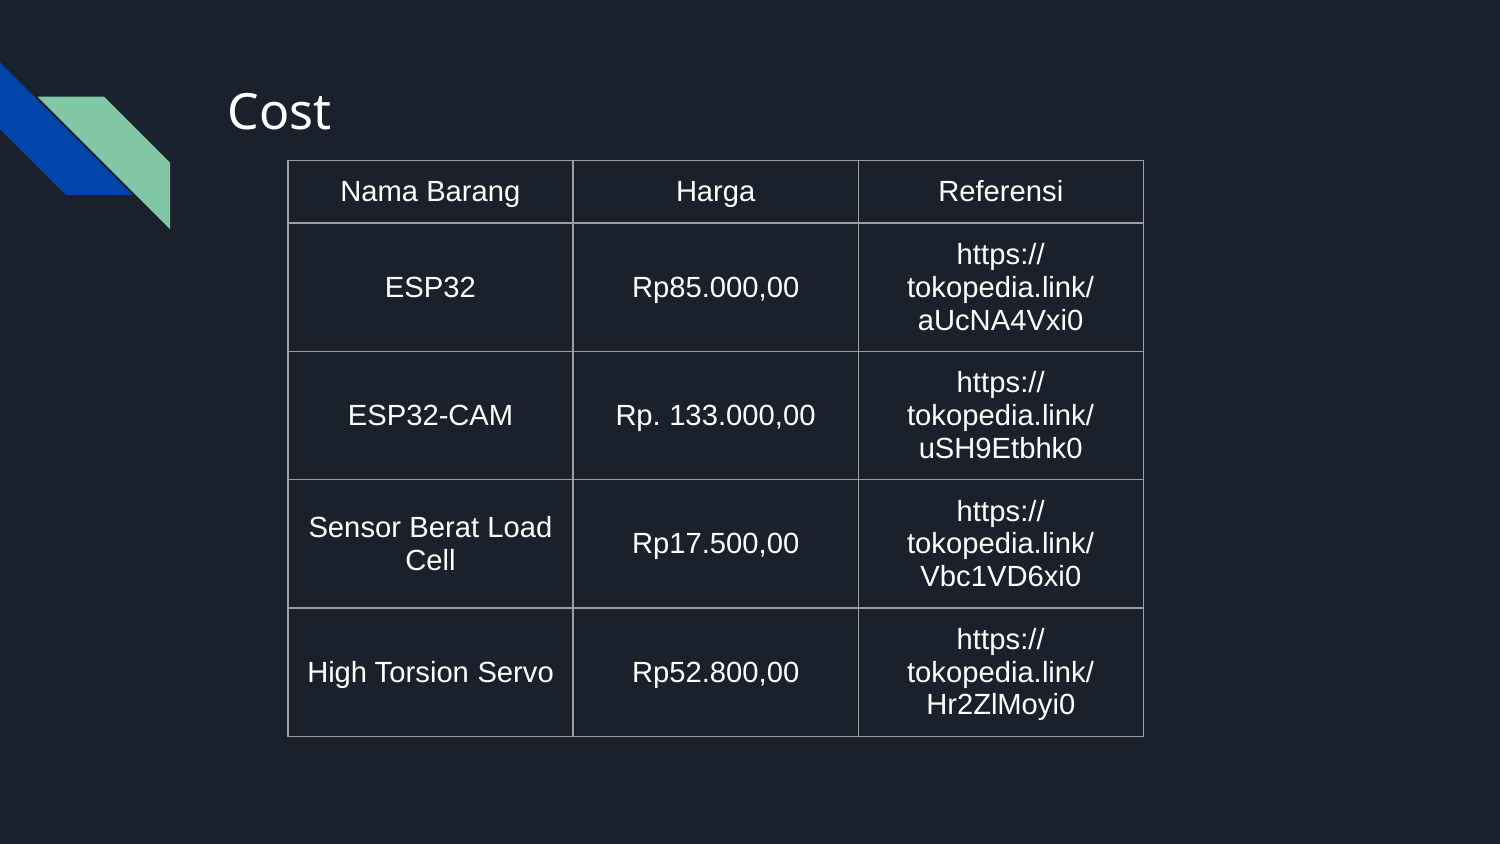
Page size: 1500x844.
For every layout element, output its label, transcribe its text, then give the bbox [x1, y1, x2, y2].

table_cell Rp52.800,00 [574, 609, 858, 736]
table_cell Rp85.000,00 [574, 224, 858, 351]
table_cell https://tokopedia.link/aUcNA4Vxi0 [859, 224, 1143, 351]
table_cell High Torsion Servo [289, 609, 572, 736]
table_cell Sensor Berat Load Cell [289, 480, 572, 607]
table_header Referensi [859, 161, 1143, 222]
table_cell https://tokopedia.link/Vbc1VD6xi0 [859, 480, 1143, 607]
table_cell https://tokopedia.link/Hr2ZlMoyi0 [859, 609, 1143, 736]
table_cell Rp17.500,00 [574, 480, 858, 607]
table_header Harga [574, 161, 858, 222]
table_header Nama Barang [289, 161, 572, 222]
table_cell Rp. 133.000,00 [574, 352, 858, 479]
table_cell https://tokopedia.link/uSH9Etbhk0 [859, 352, 1143, 479]
table_cell ESP32-CAM [289, 352, 572, 479]
table_cell ESP32 [289, 224, 572, 351]
title Cost [212, 64, 1368, 215]
